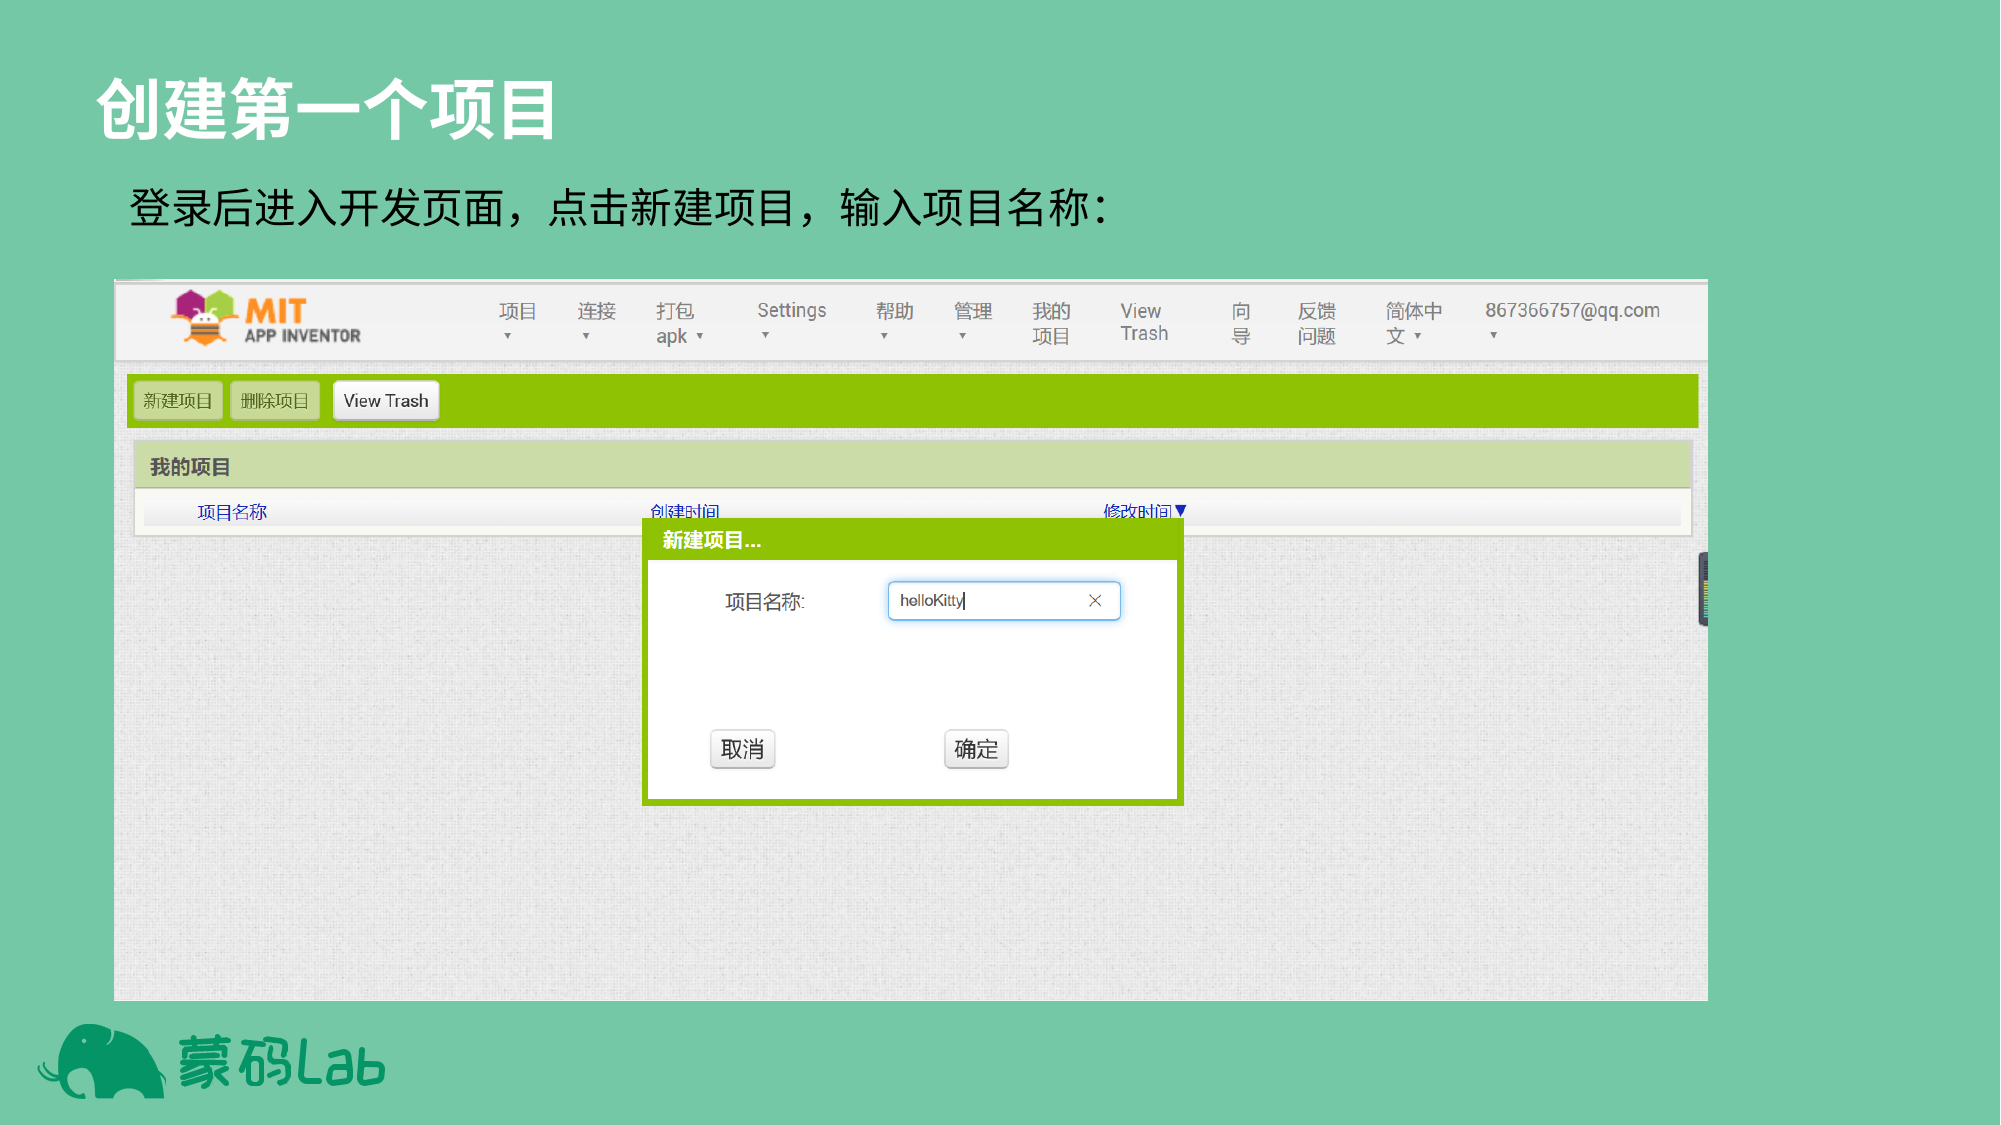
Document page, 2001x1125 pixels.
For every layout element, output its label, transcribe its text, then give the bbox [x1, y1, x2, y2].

list 创建第一个项目 [80, 69, 846, 174]
picture [114, 279, 1708, 1001]
picture [26, 1015, 394, 1108]
text_box 登录后进入开发页面，点击新建项目，输入项目名称： [114, 173, 1240, 279]
